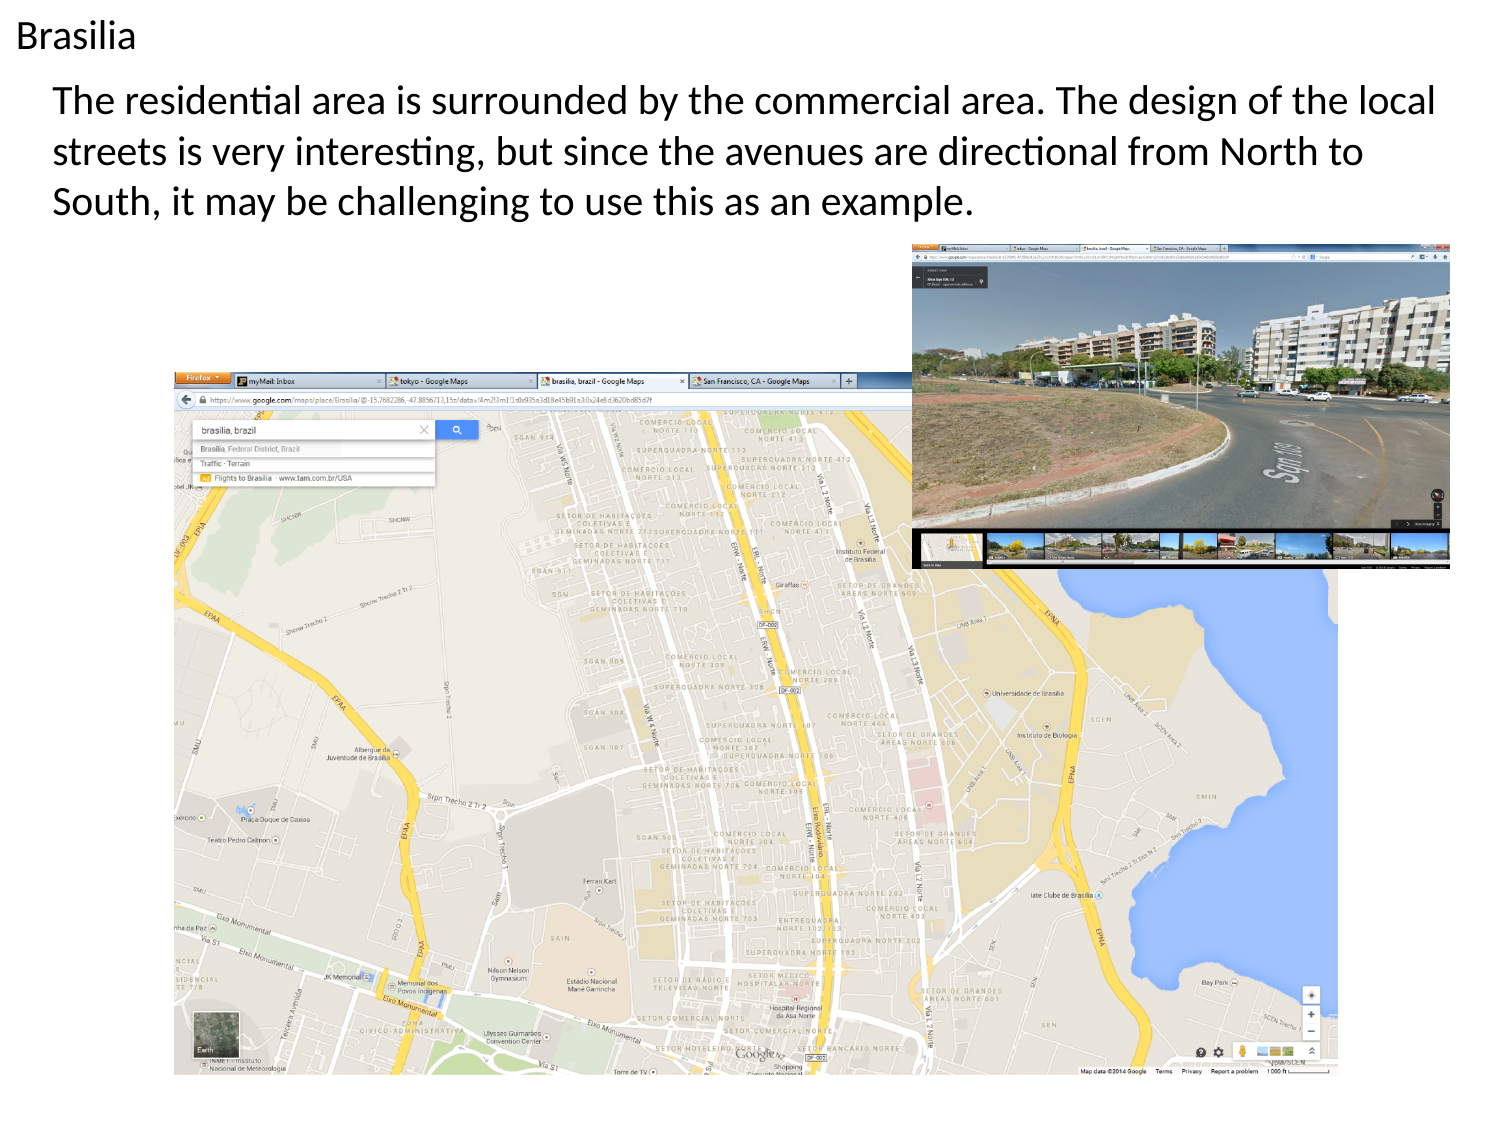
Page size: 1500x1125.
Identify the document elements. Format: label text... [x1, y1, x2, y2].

text_box The residential area is surrounded by the commercial area. The design of the local streets is very interesting, but since the avenues are directional from North to South, it may be challenging to use this as an example. [37, 66, 1463, 231]
text_box Brasilia [1, 0, 153, 65]
picture [174, 243, 1451, 1076]
